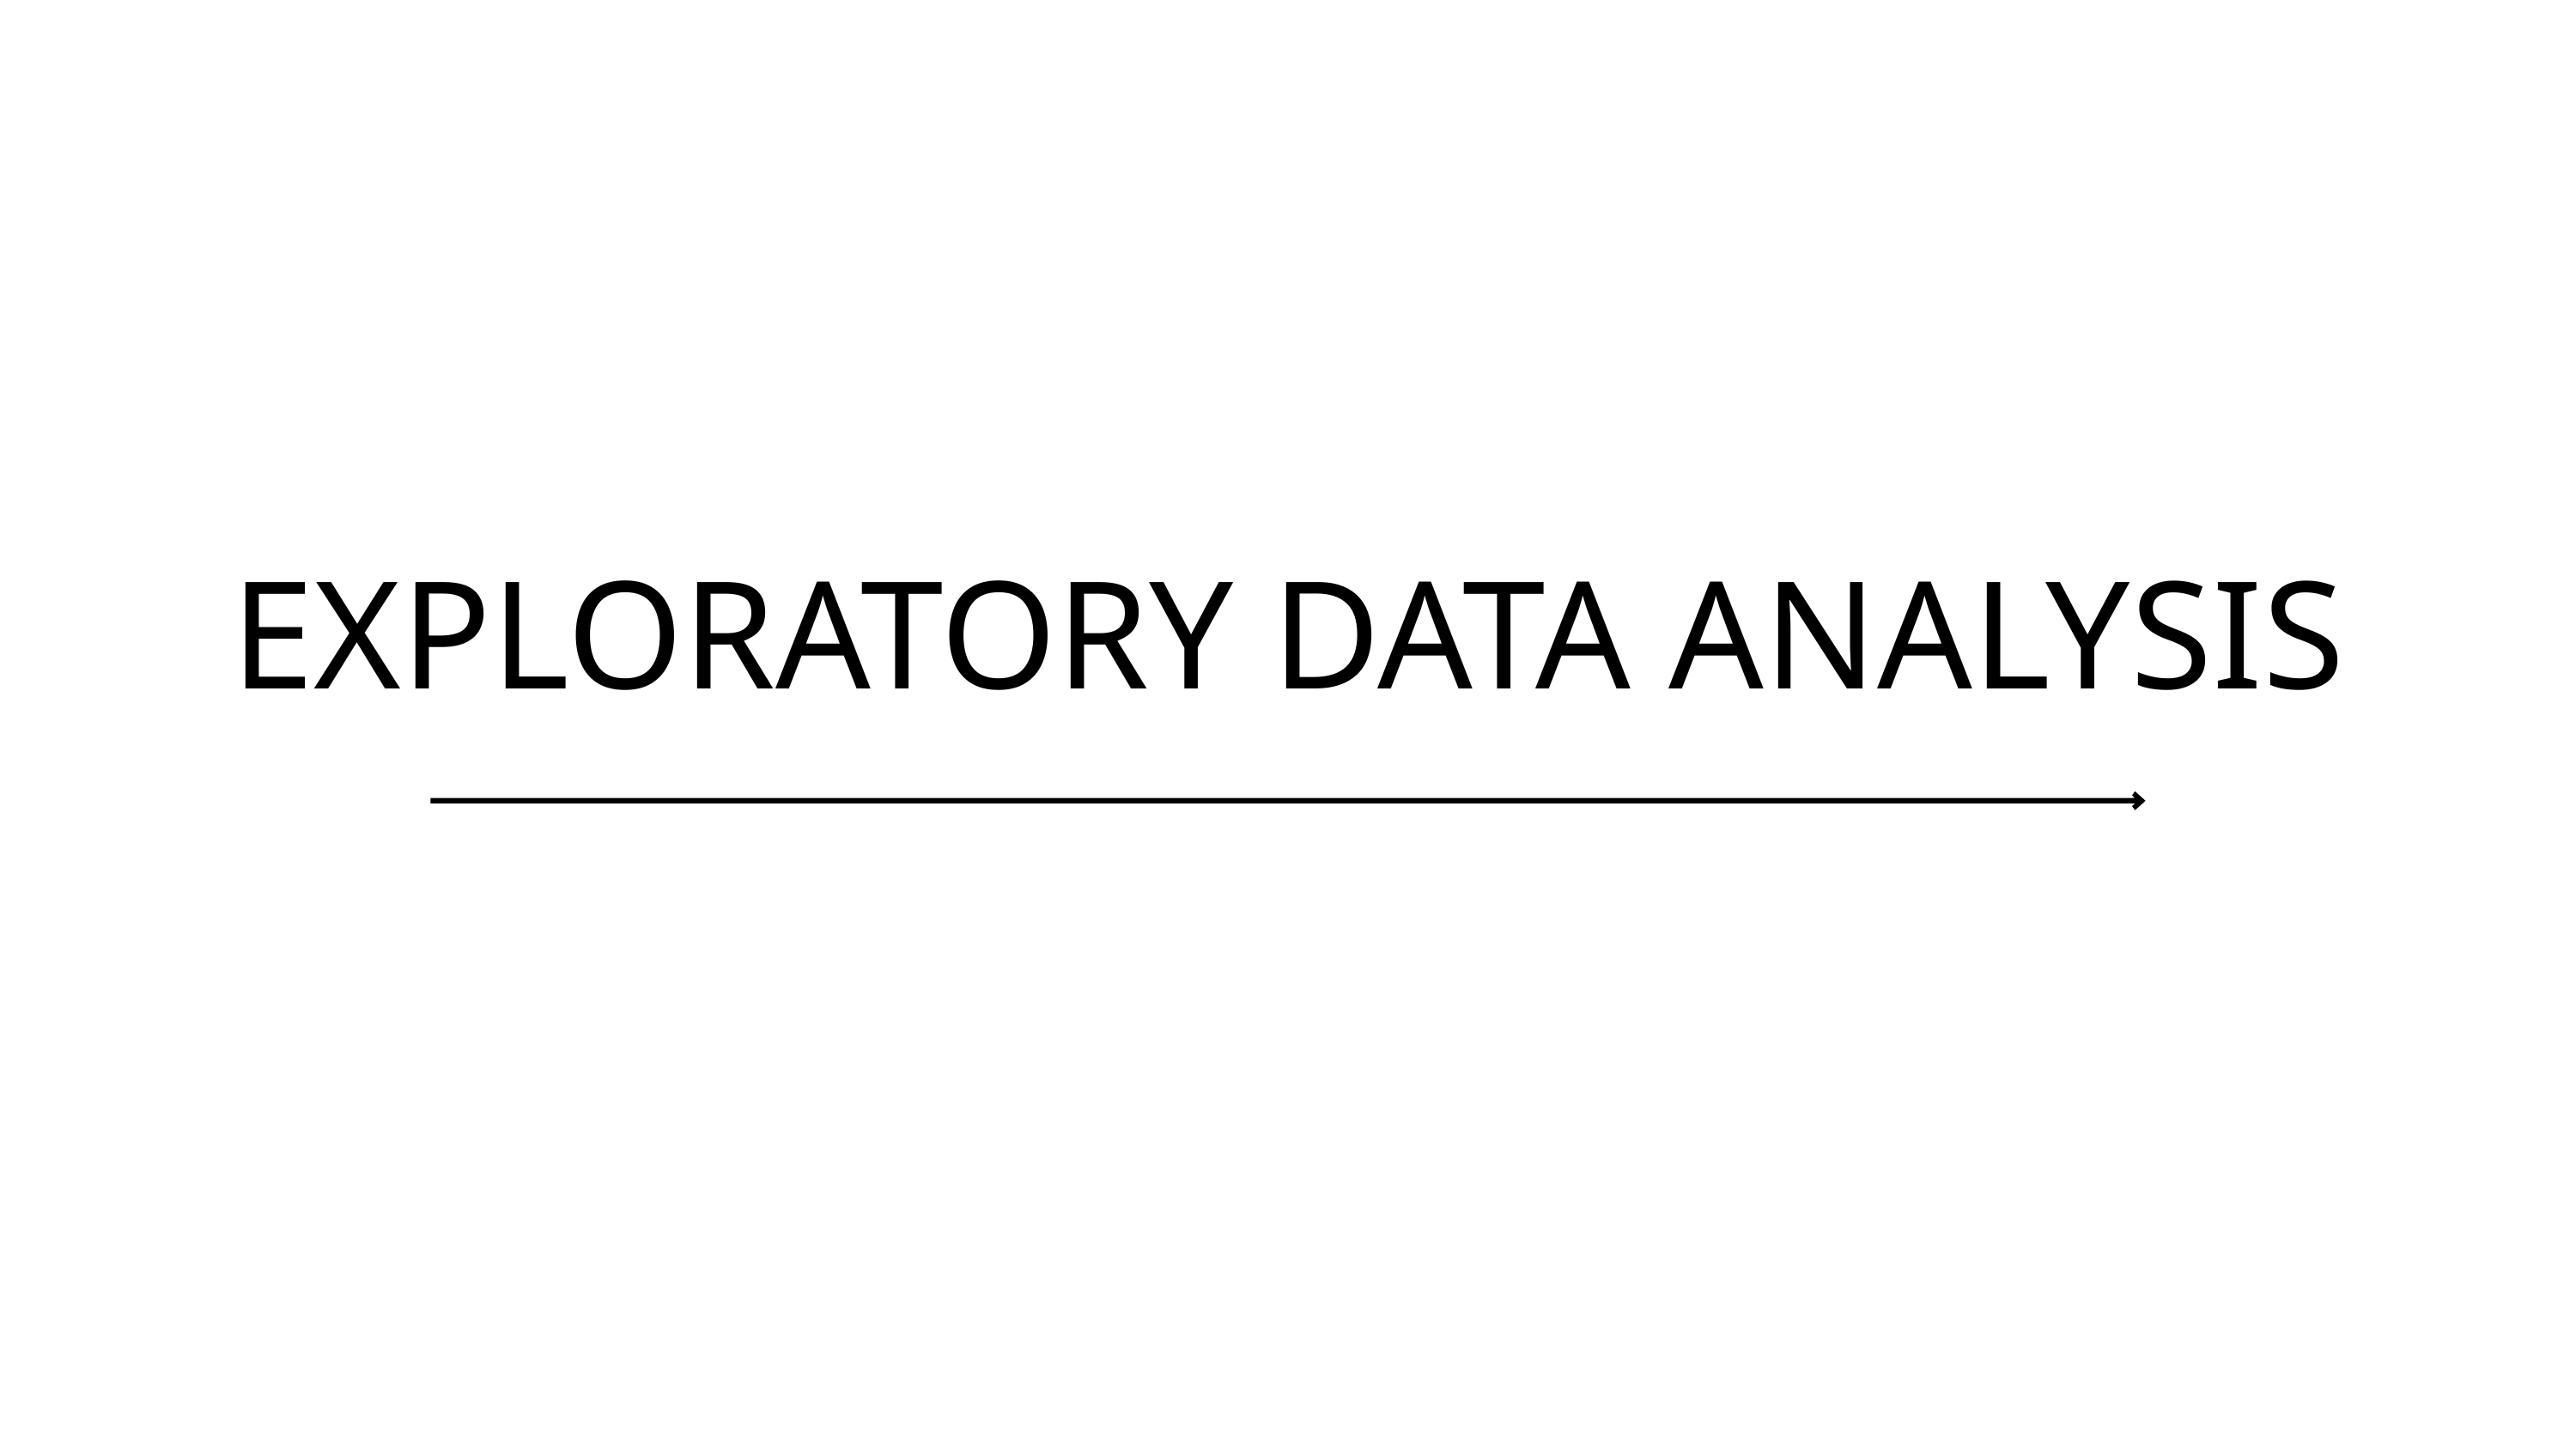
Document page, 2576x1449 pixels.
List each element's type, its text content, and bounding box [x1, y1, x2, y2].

text_box EXPLORATORY DATA ANALYSIS [186, 562, 2390, 719]
